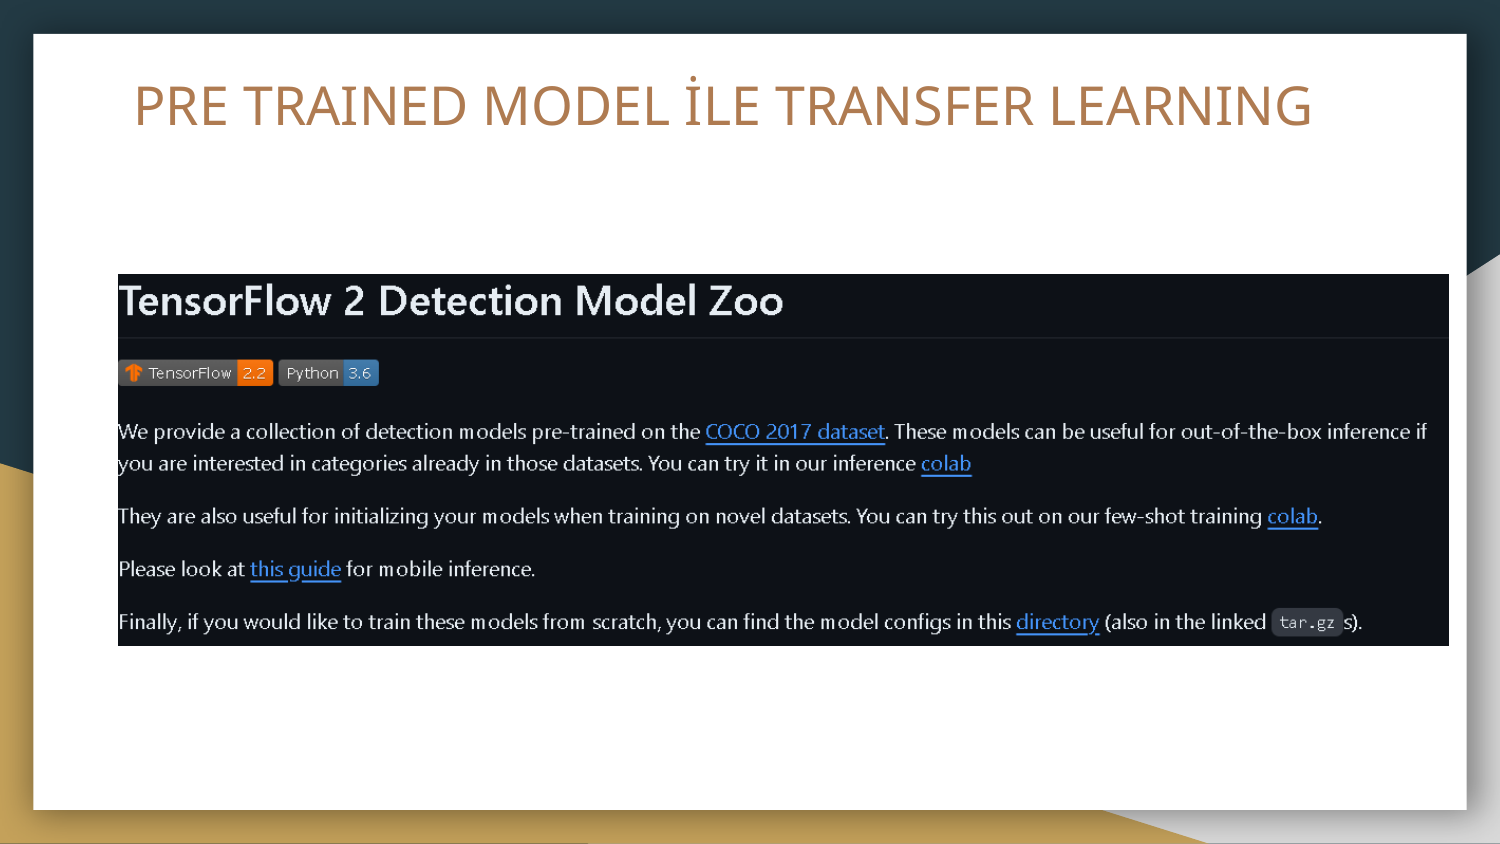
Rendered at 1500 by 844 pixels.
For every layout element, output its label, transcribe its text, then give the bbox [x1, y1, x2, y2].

title PRE TRAINED MODEL İLE TRANSFER LEARNING [118, 53, 1350, 210]
picture [118, 273, 1450, 647]
